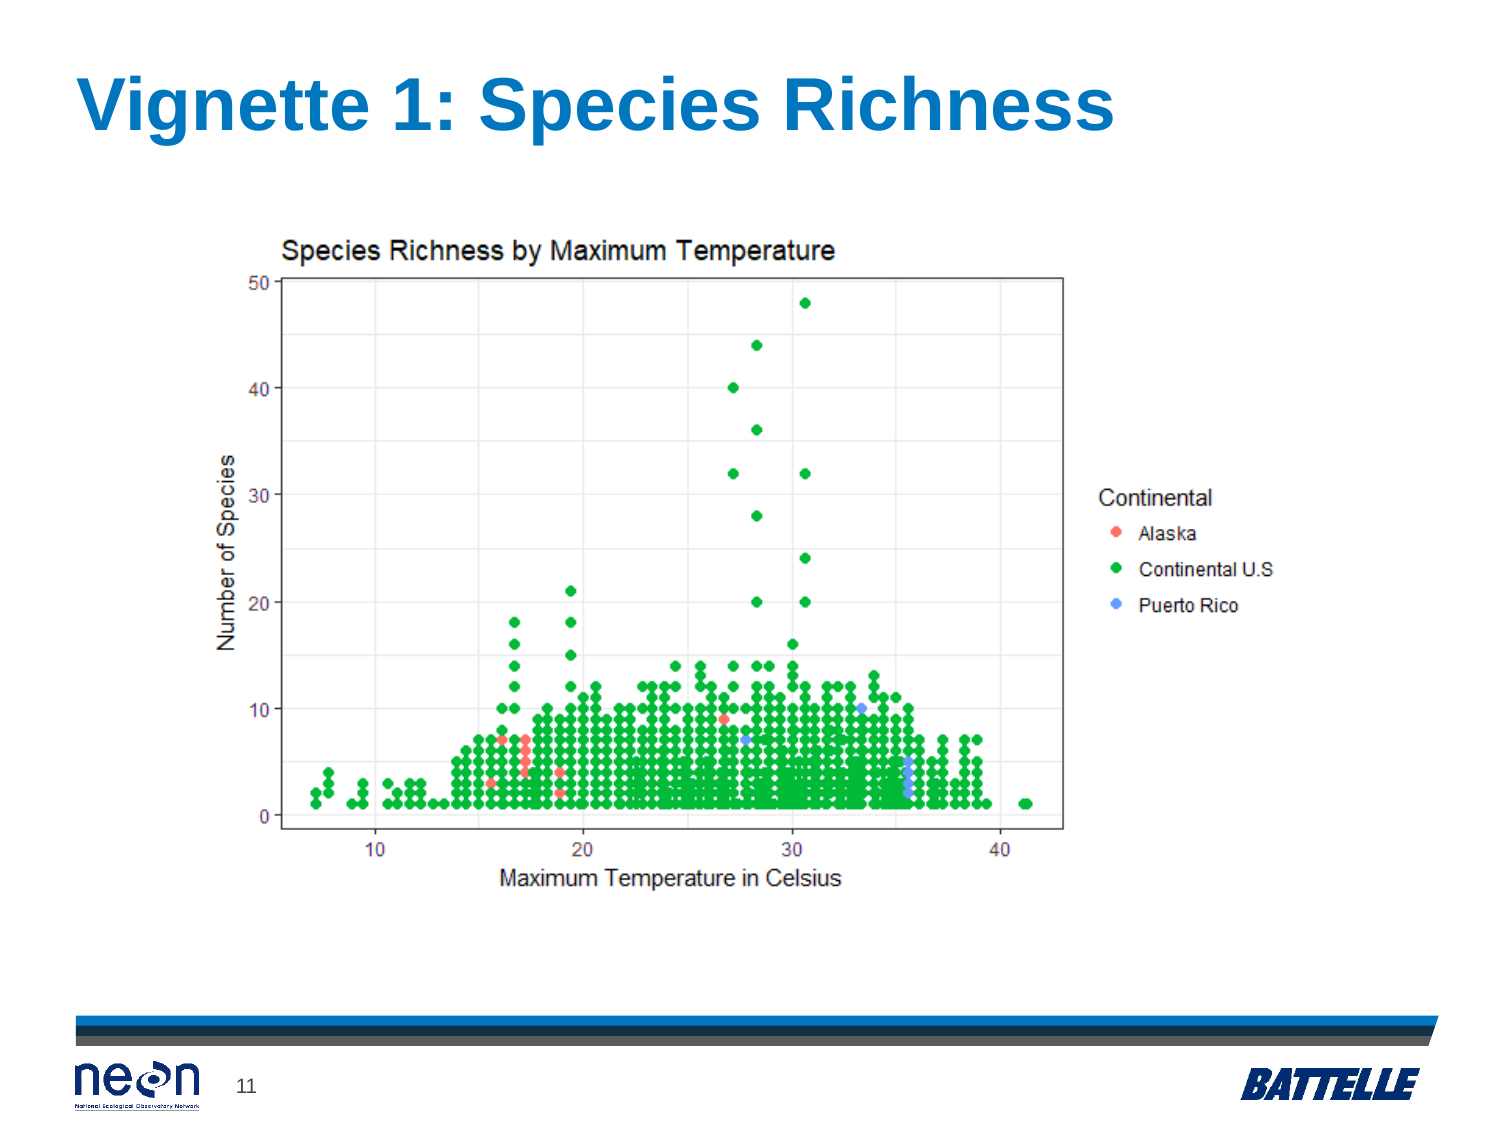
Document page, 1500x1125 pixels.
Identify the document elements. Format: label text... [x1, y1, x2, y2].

picture [202, 226, 1298, 903]
picture [1240, 1068, 1420, 1100]
title Vignette 1: Species Richness [76, 68, 1424, 227]
slide_number 11 [235, 1068, 328, 1102]
picture [75, 1061, 199, 1111]
